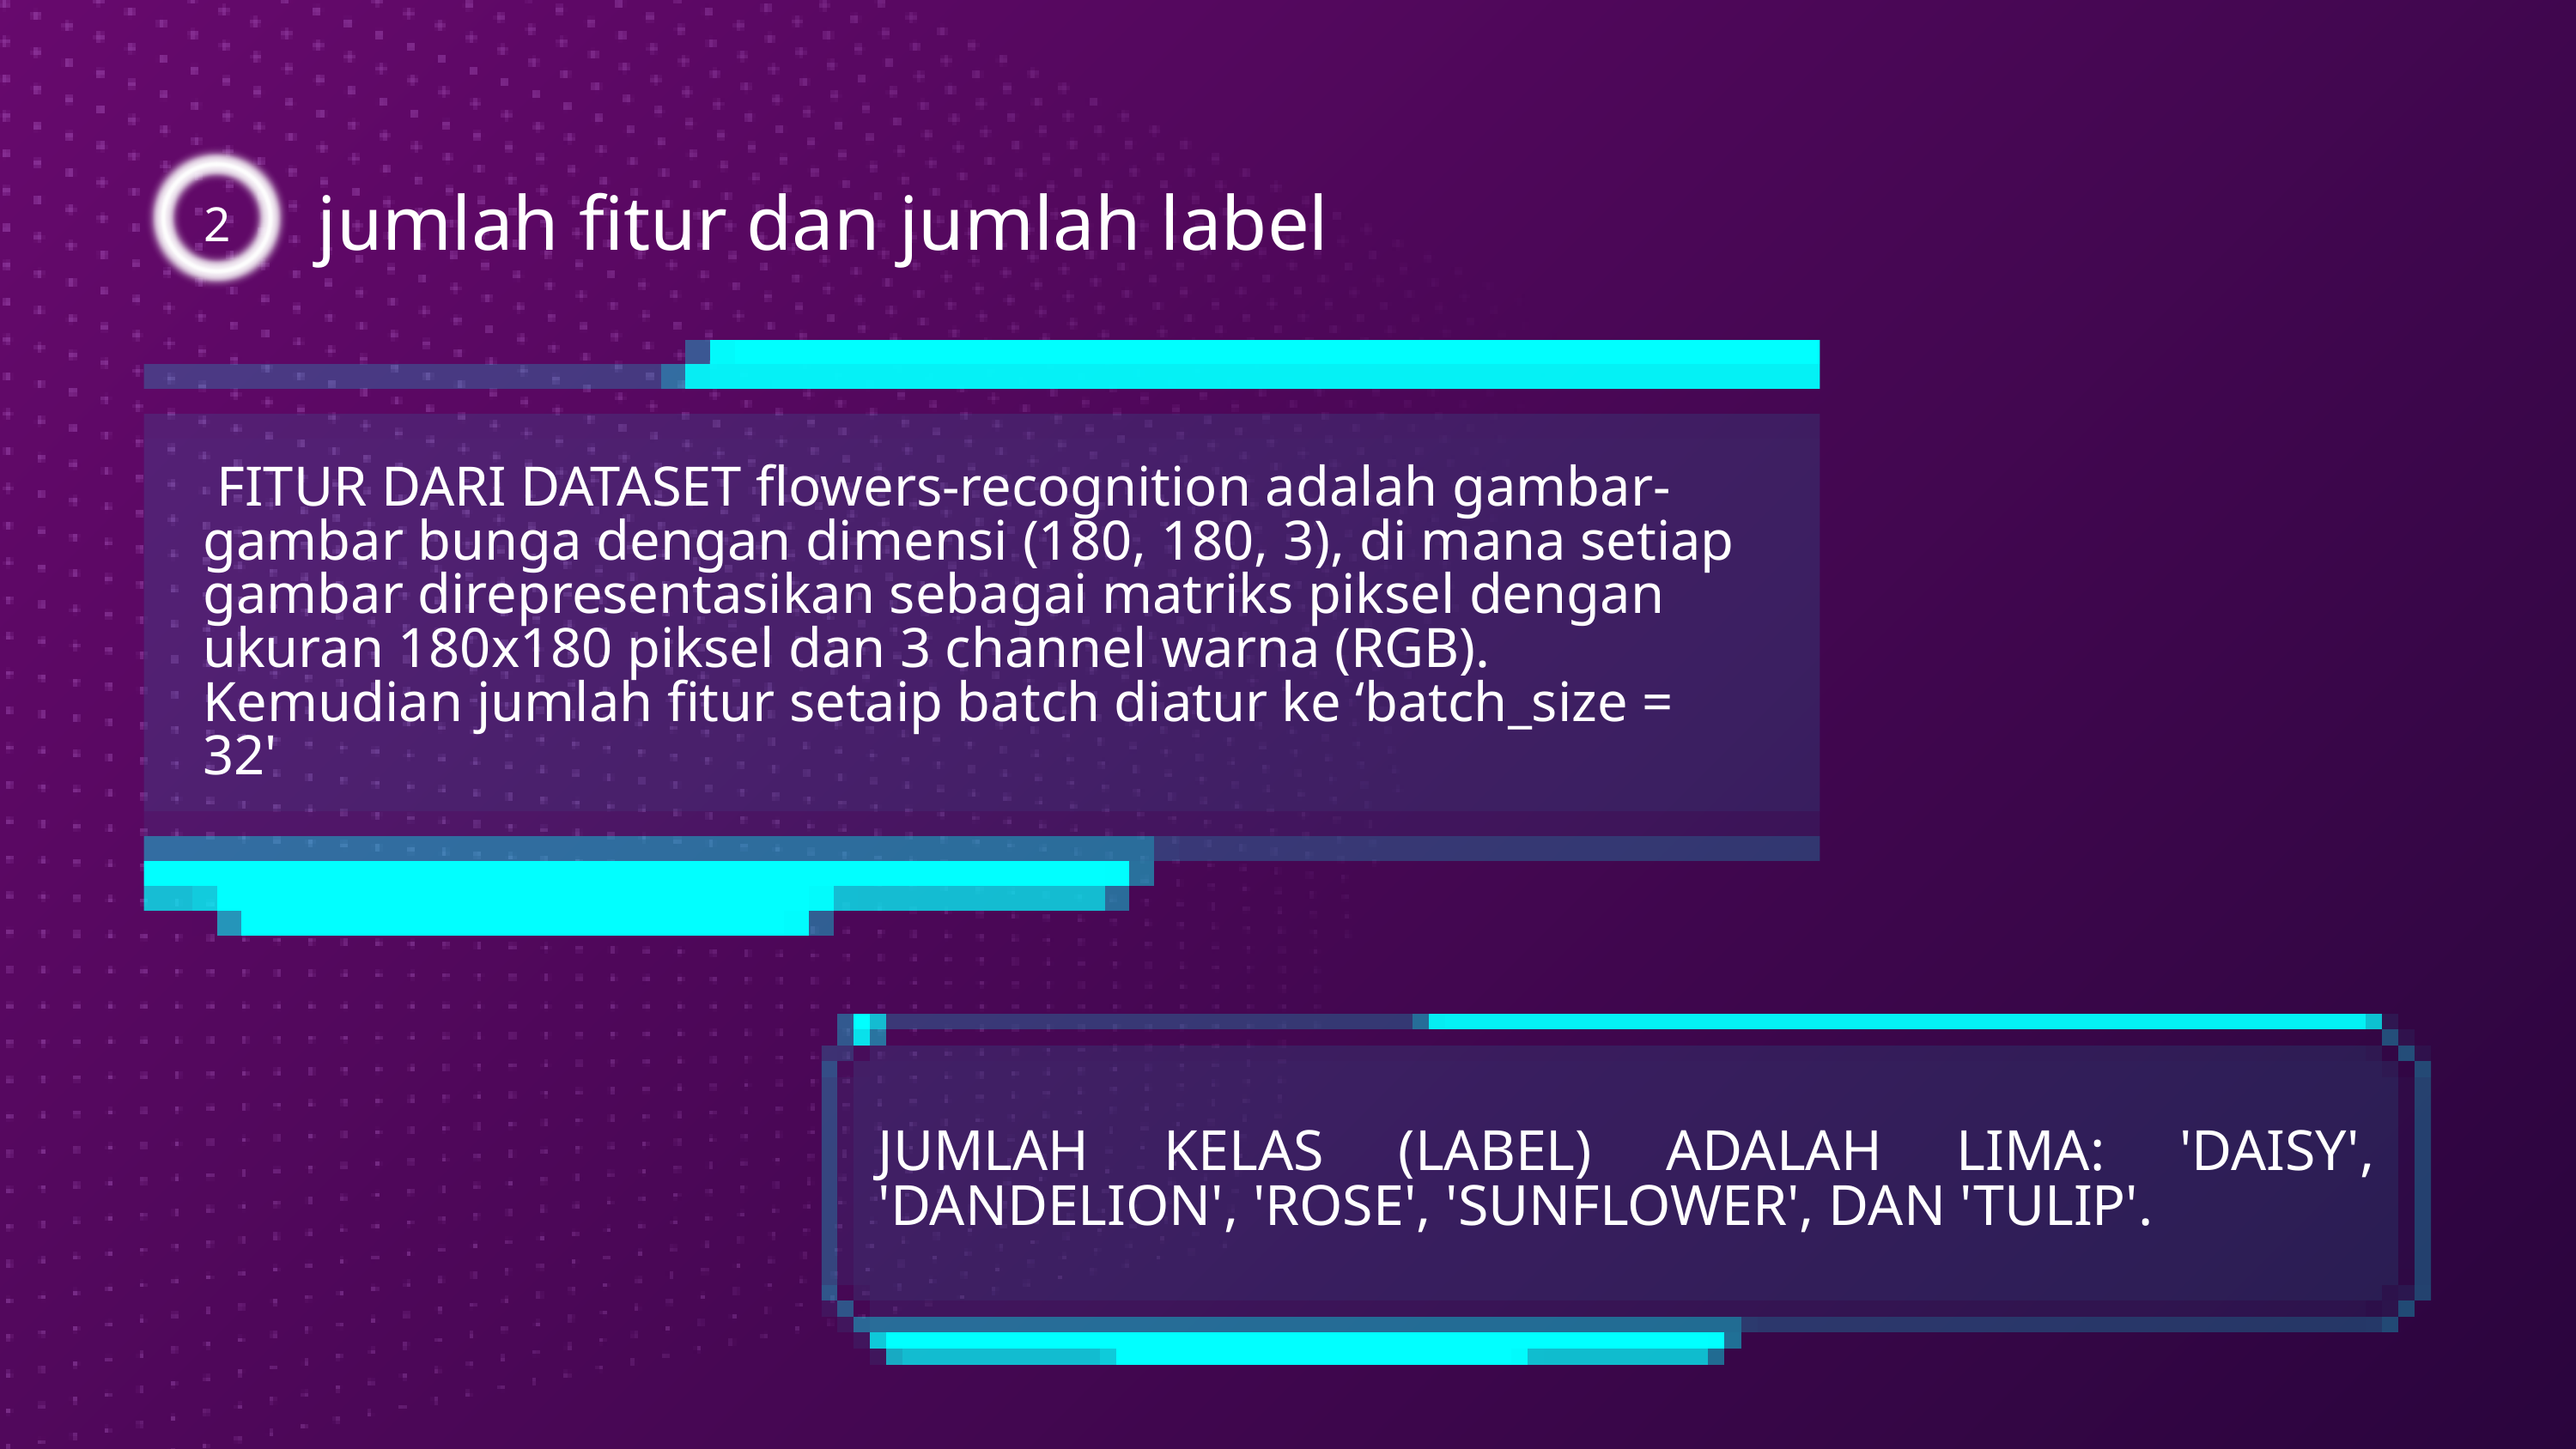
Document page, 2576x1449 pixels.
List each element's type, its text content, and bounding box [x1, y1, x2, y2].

text_box [0, 0, 1561, 1449]
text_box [821, 1014, 2432, 1366]
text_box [143, 340, 1820, 936]
text_box jumlah fitur dan jumlah label [317, 161, 2432, 265]
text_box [143, 144, 291, 292]
